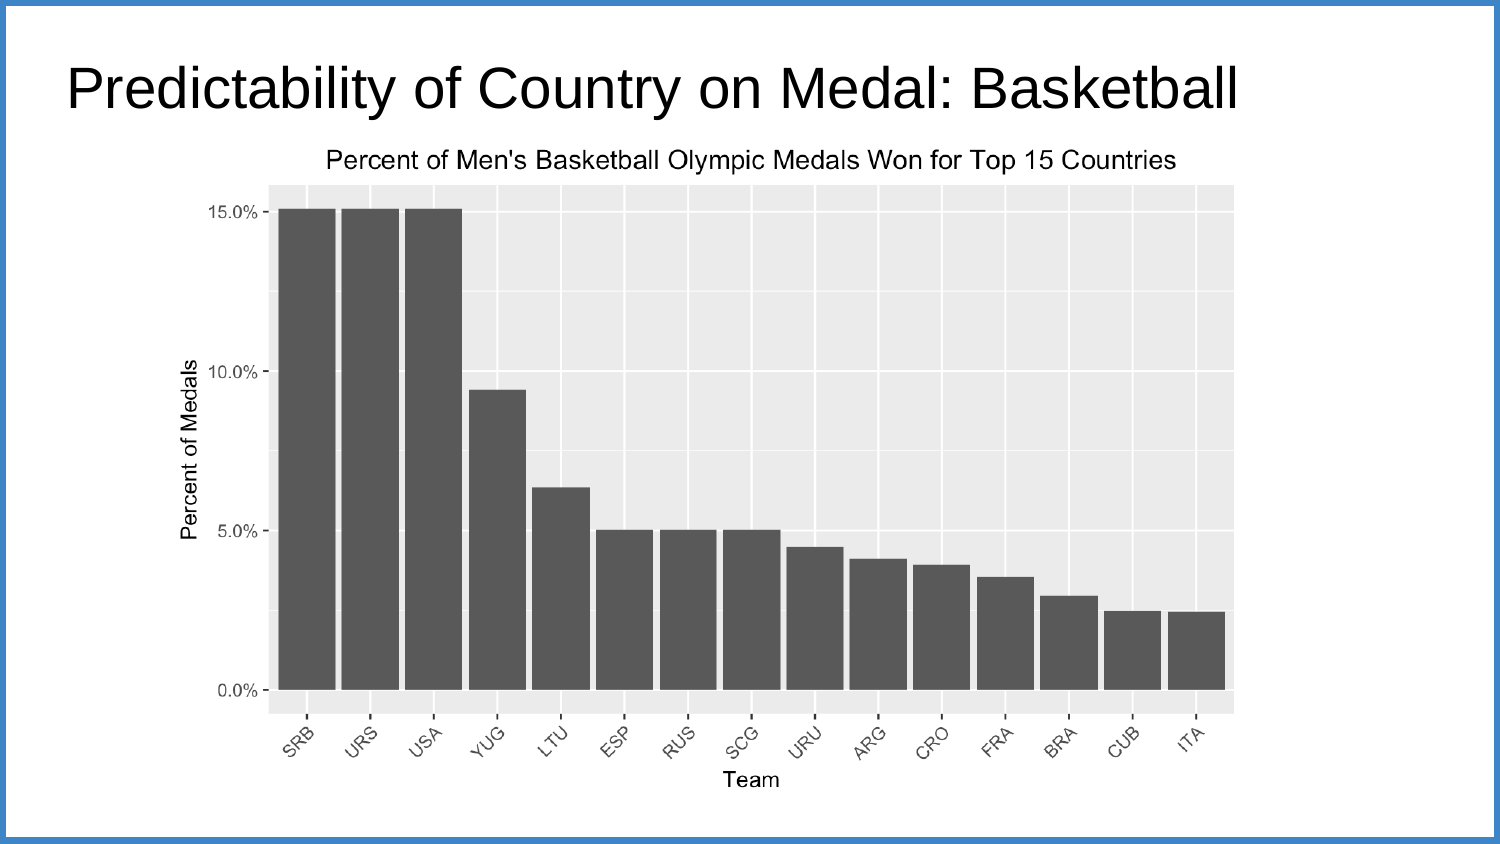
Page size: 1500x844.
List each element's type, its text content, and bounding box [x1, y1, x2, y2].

picture [169, 138, 1245, 803]
title Predictability of Country on Medal: Basketball [51, 35, 1449, 130]
